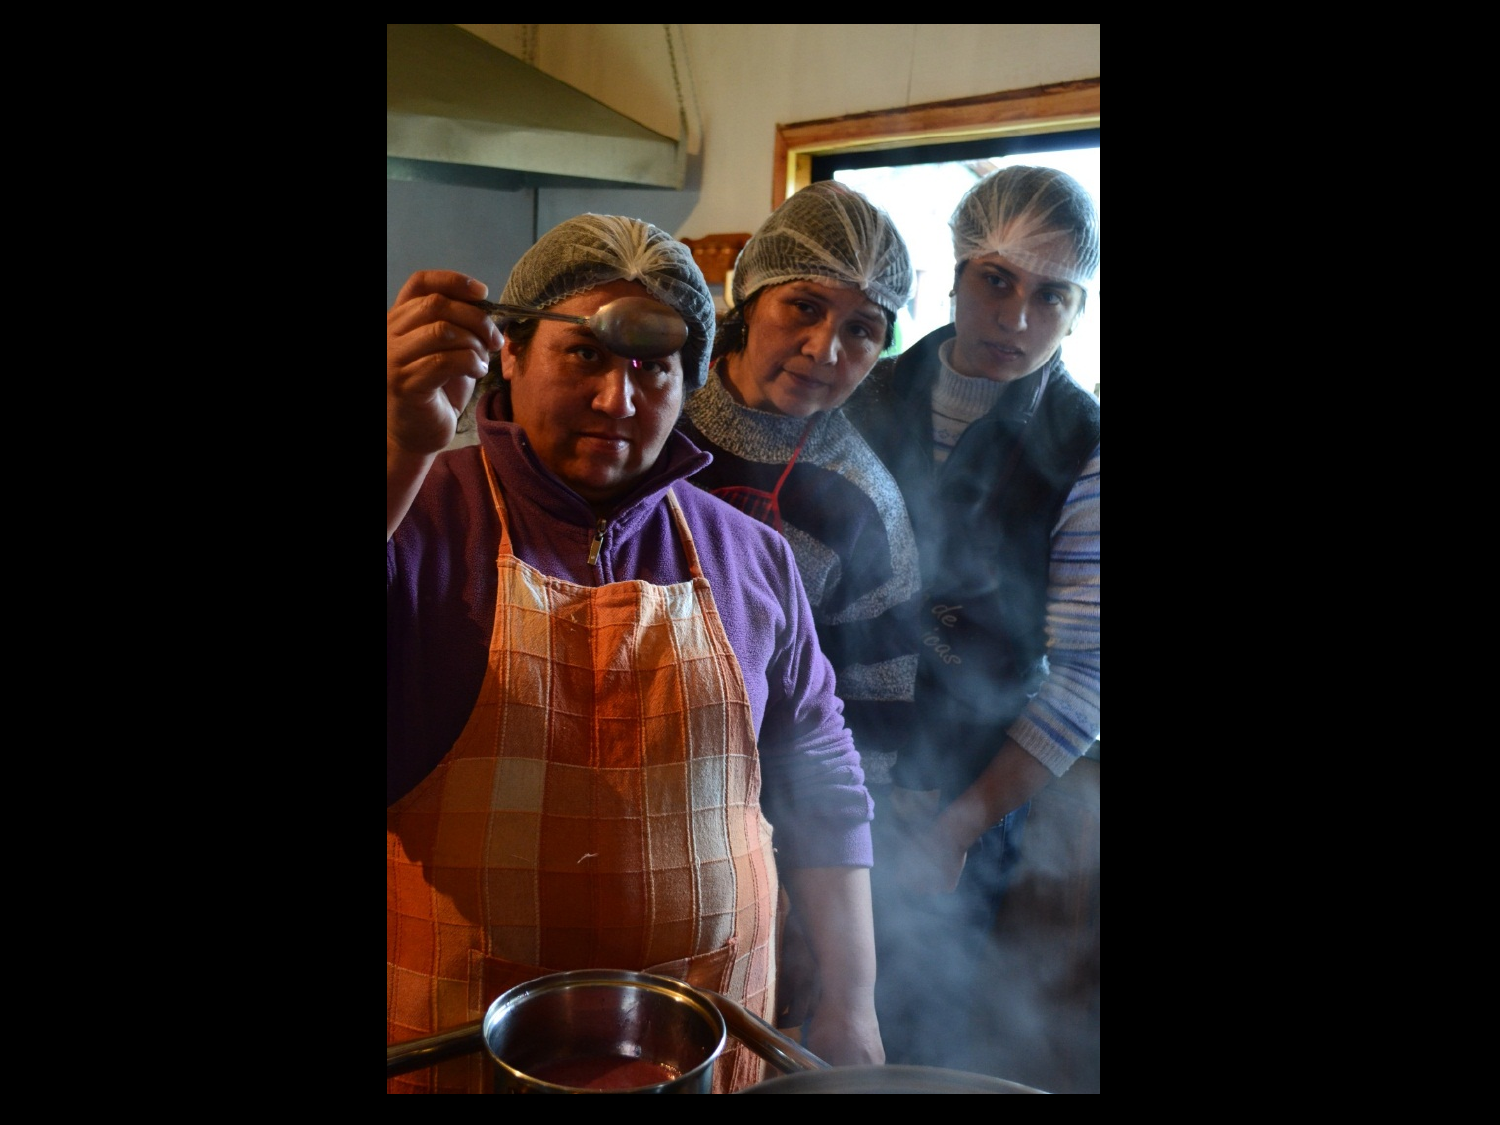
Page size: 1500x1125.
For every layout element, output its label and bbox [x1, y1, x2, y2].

list [387, 24, 1101, 1094]
